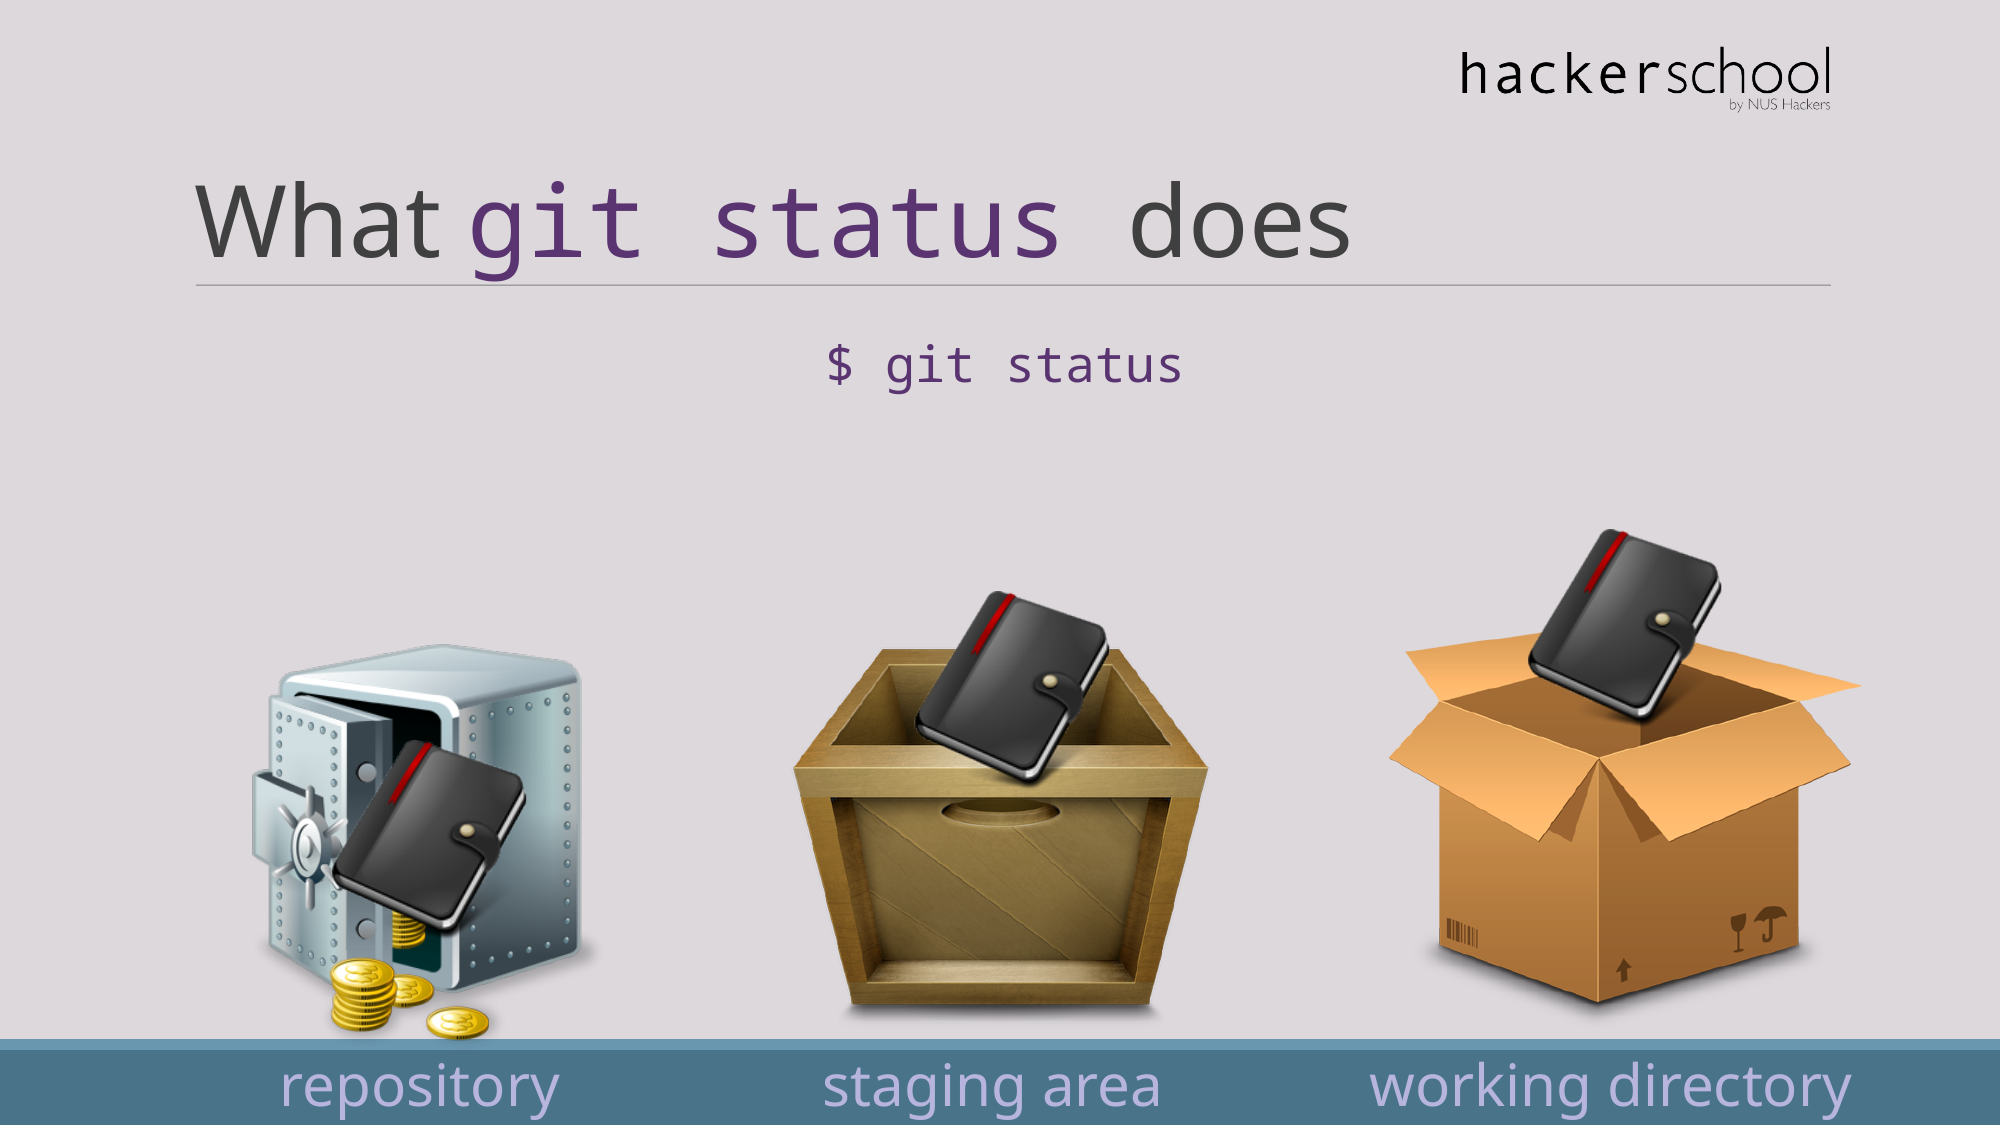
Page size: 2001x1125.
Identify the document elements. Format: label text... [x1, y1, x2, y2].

picture [1388, 528, 1862, 1065]
text_box What git status does [179, 46, 1830, 285]
text_box working directory [1354, 1040, 1896, 1125]
picture [190, 591, 664, 1065]
text_box staging area [807, 1041, 1202, 1125]
text_box $ git status [810, 324, 1200, 400]
picture [763, 560, 1237, 1033]
text_box repository [265, 1072, 590, 1125]
